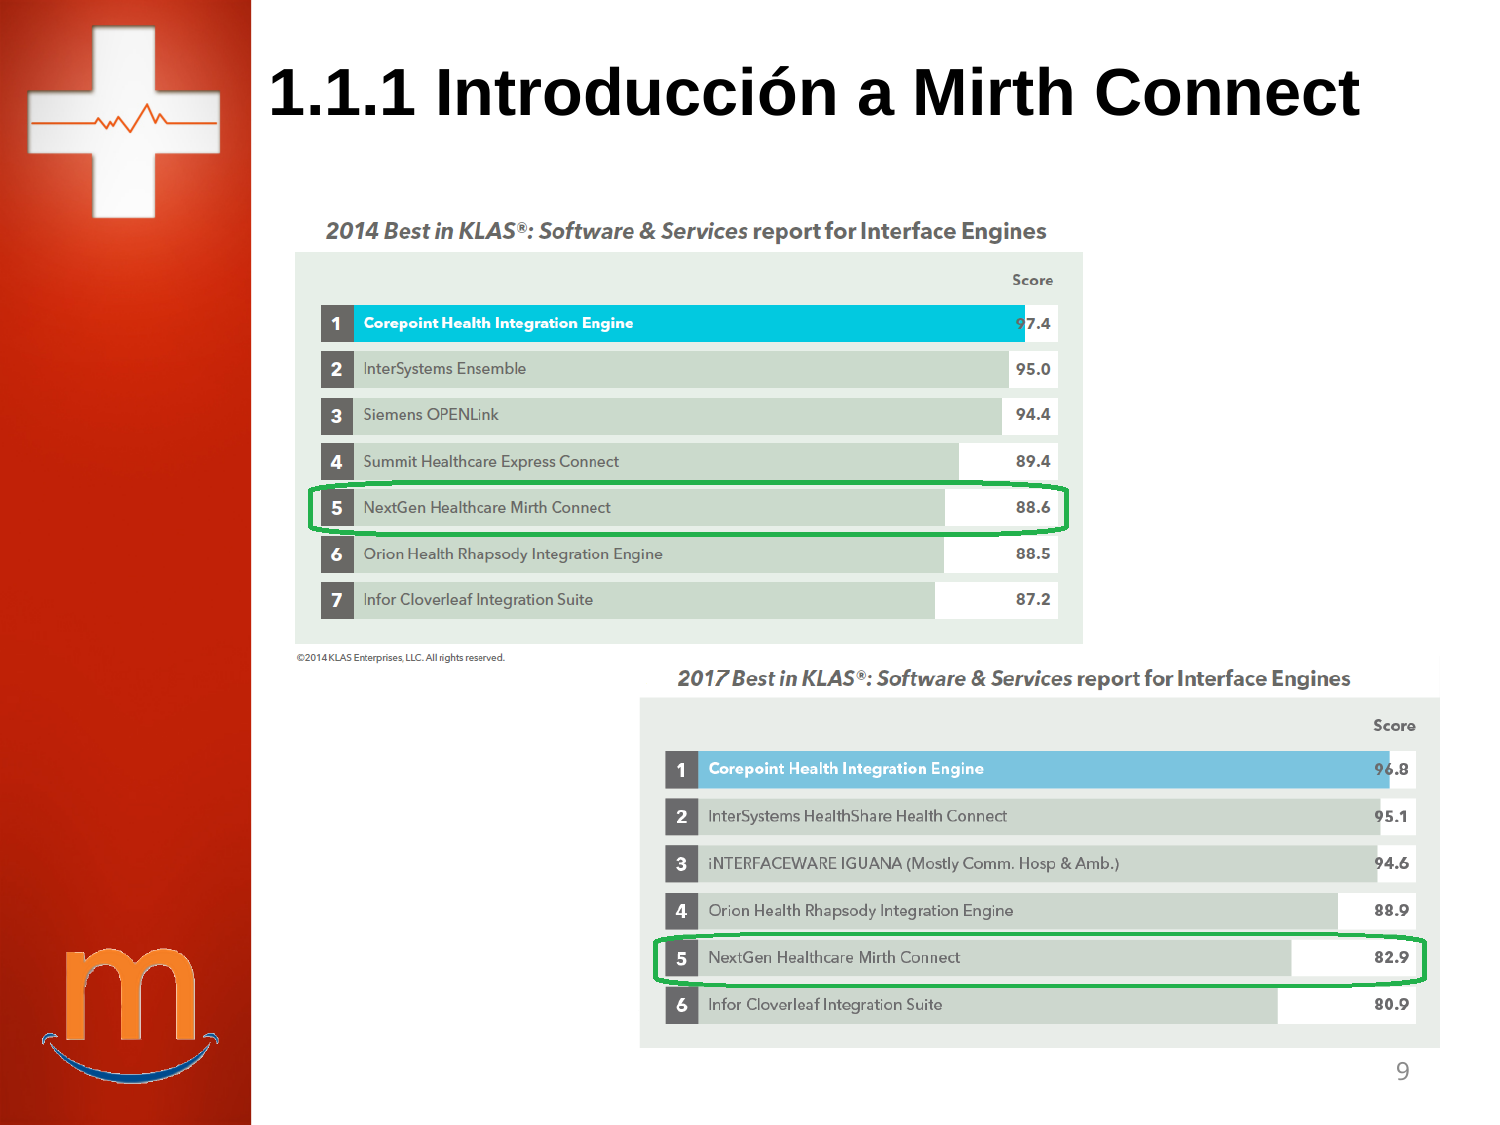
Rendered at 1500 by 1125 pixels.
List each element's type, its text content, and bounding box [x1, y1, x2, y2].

slide_number 9 [1074, 1055, 1425, 1103]
title 1.1.1 Introducción a Mirth Connect [253, 2, 1500, 176]
picture [0, 0, 1500, 1125]
